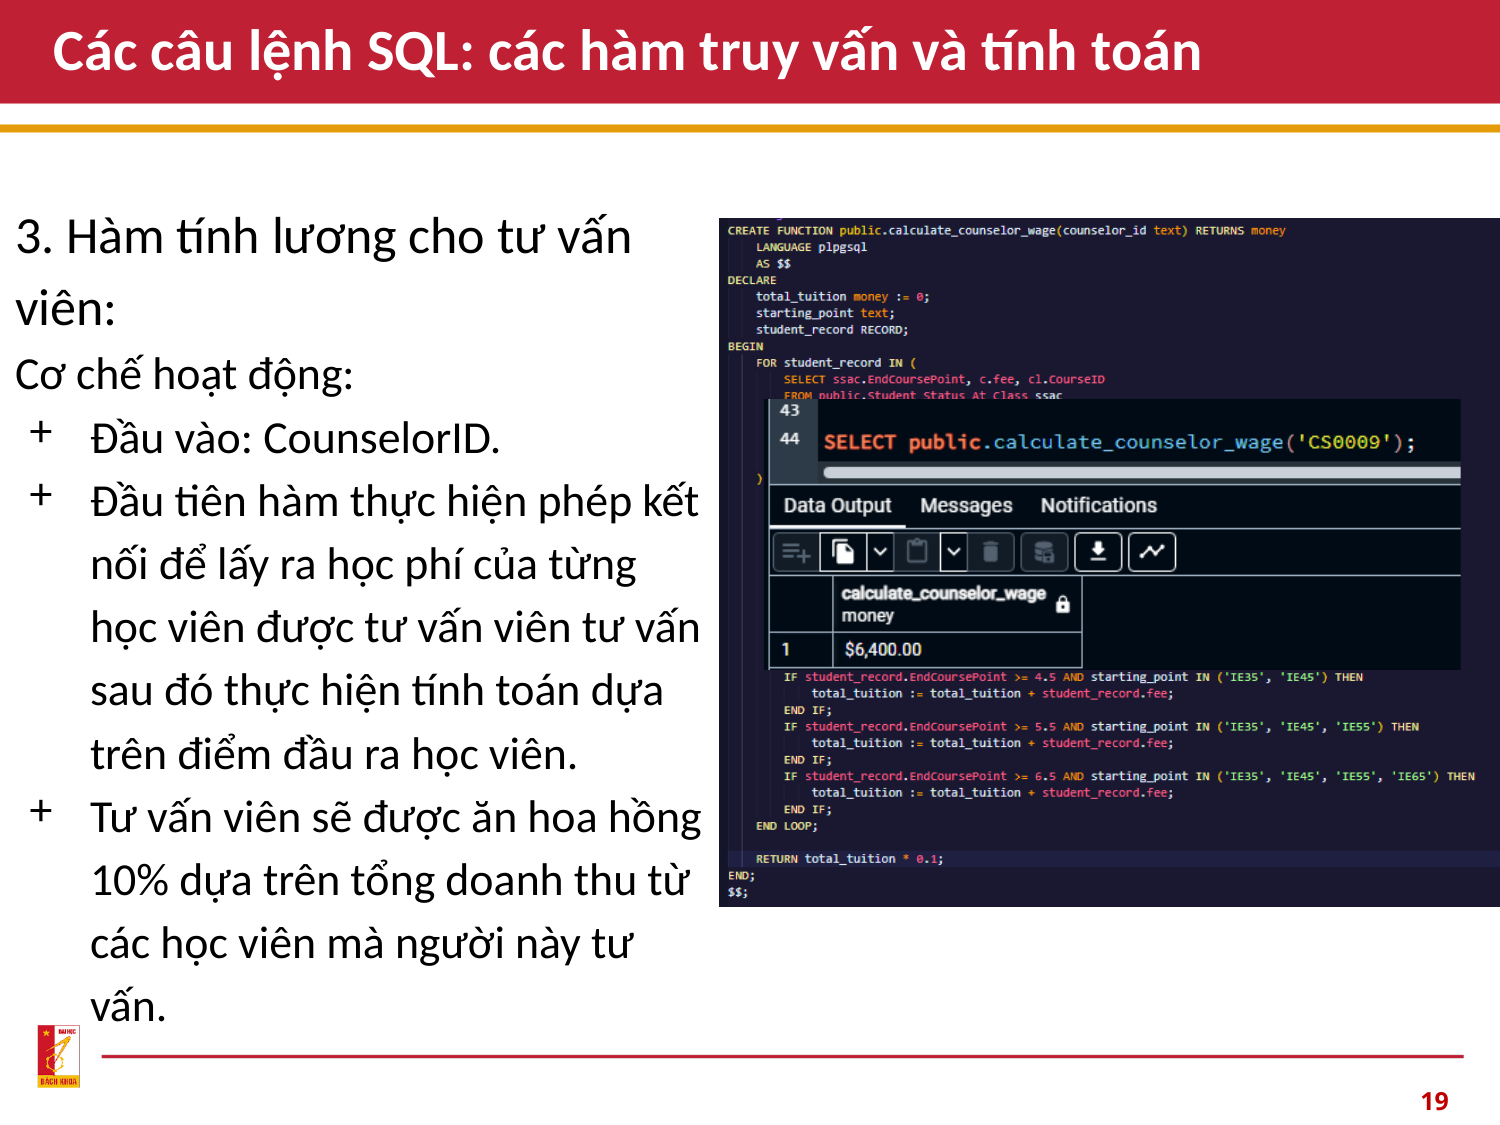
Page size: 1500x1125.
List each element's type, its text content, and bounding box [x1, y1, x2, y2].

title Các câu lệnh SQL: các hàm truy vấn và tính toán [38, 12, 1462, 87]
list 3. Hàm tính lương cho tư vấn viên: Cơ chế hoạt động: Đầu vào: CounselorID. Đầu tiên hàm thực hiện phép kết nối để lấy ra học phí của từng học viên được tư vấn viên tư vấn sau đó thực hiện tính toán dựa trên điểm đầu ra học viên. Tư vấn viên sẽ được ăn hoa hồng 10% dựa trên tổng doanh thu từ các học viên mà người này tư vấn. [0, 184, 720, 988]
slide_number ‹#› [1126, 1078, 1464, 1125]
picture [0, 0, 1500, 1125]
